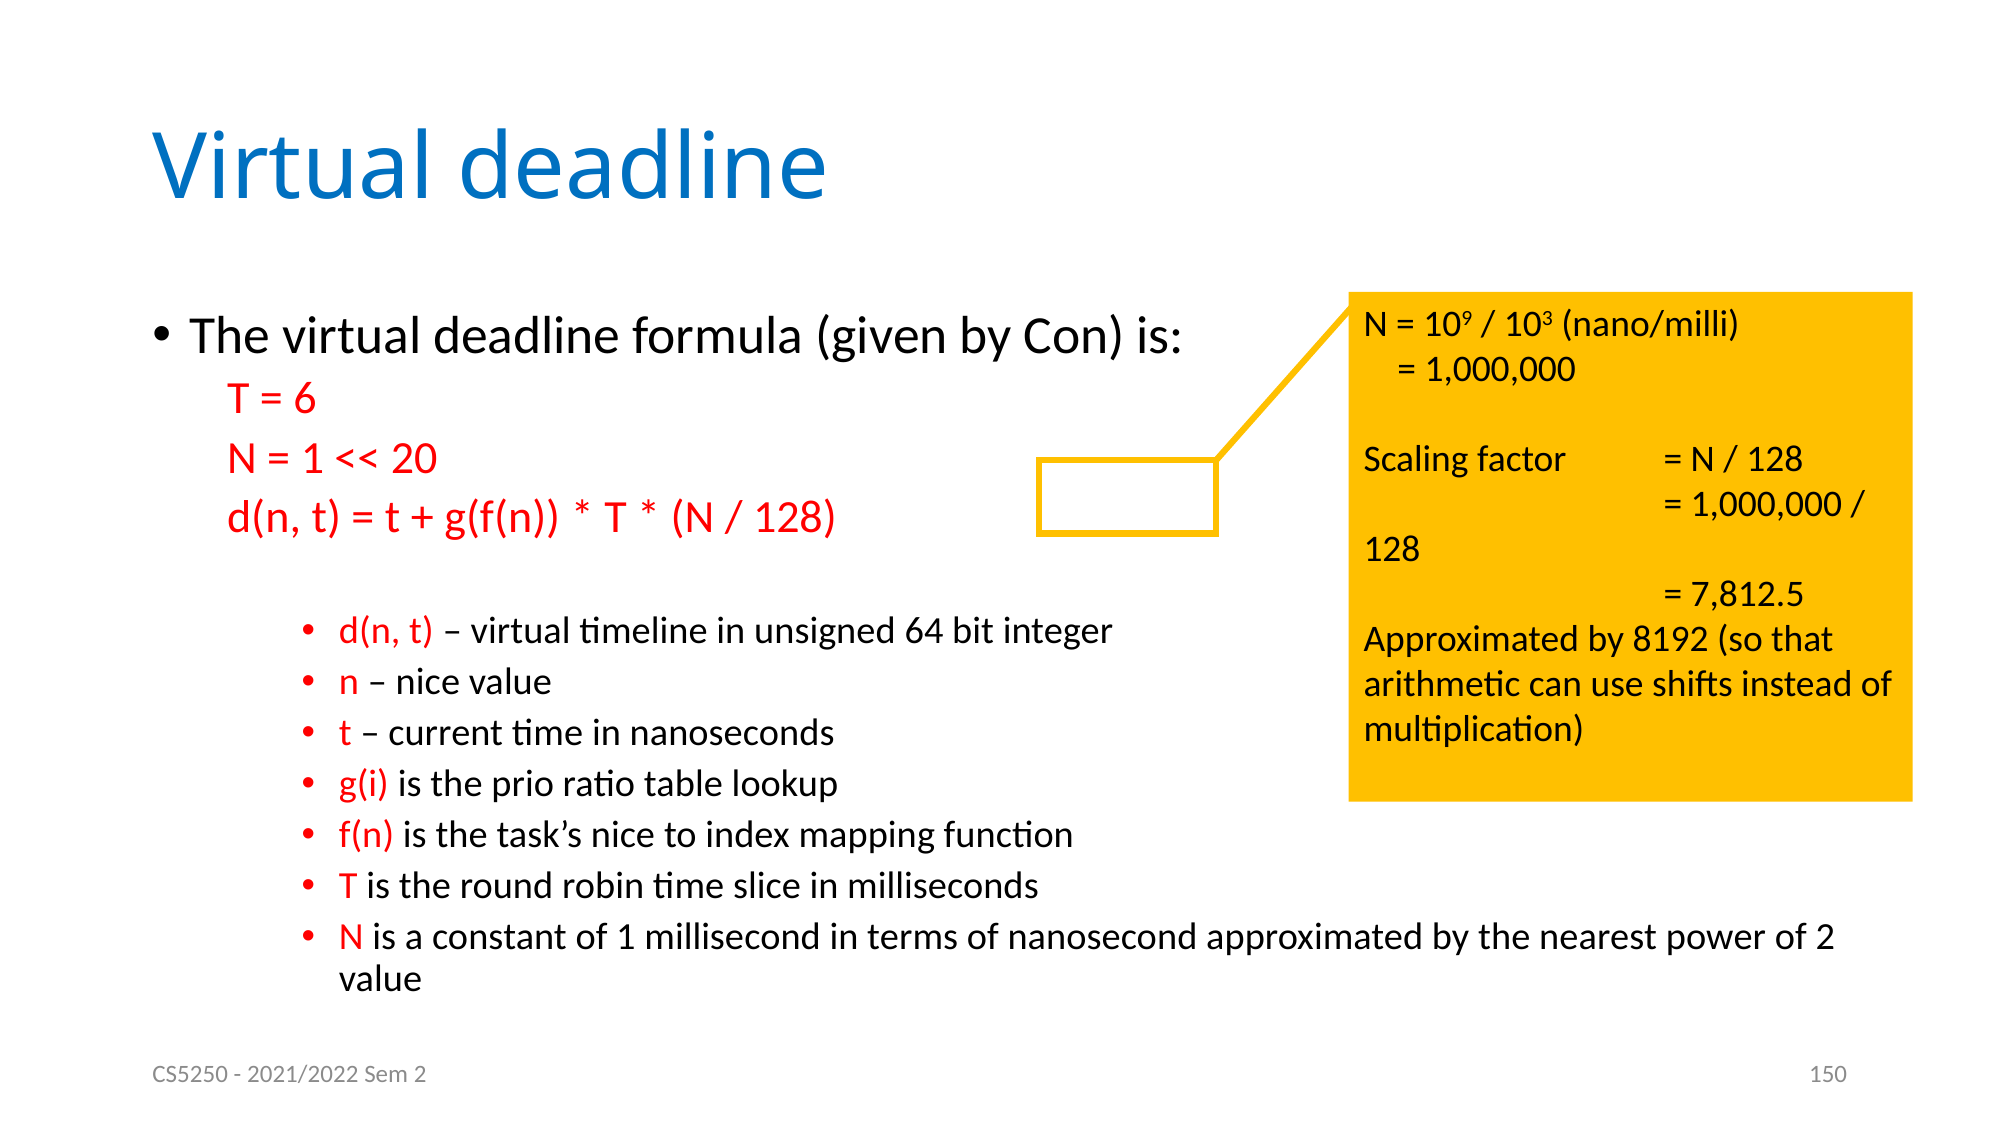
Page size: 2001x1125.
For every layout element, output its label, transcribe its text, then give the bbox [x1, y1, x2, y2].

list The virtual deadline formula (given by Con) is: T = 6 N = 1 << 20 d(n, t) = t + g(f(n)) * T * (N / 128) d(n, t) – virtual timeline in unsigned 64 bit integer n – nice value t – current time in nanoseconds g(i) is the prio ratio table lookup f(n) is the task’s nice to index mapping function T is the round robin time slice in milliseconds N is a constant of 1 millisecond in terms of nanosecond approximated by the nearest power of 2 value [137, 299, 1863, 1014]
slide_number CS5250 - 2021/2022 Sem 2 [137, 1042, 588, 1103]
title Virtual deadline [137, 59, 1863, 278]
slide_number 150 [1412, 1042, 1863, 1103]
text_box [1038, 291, 1913, 762]
